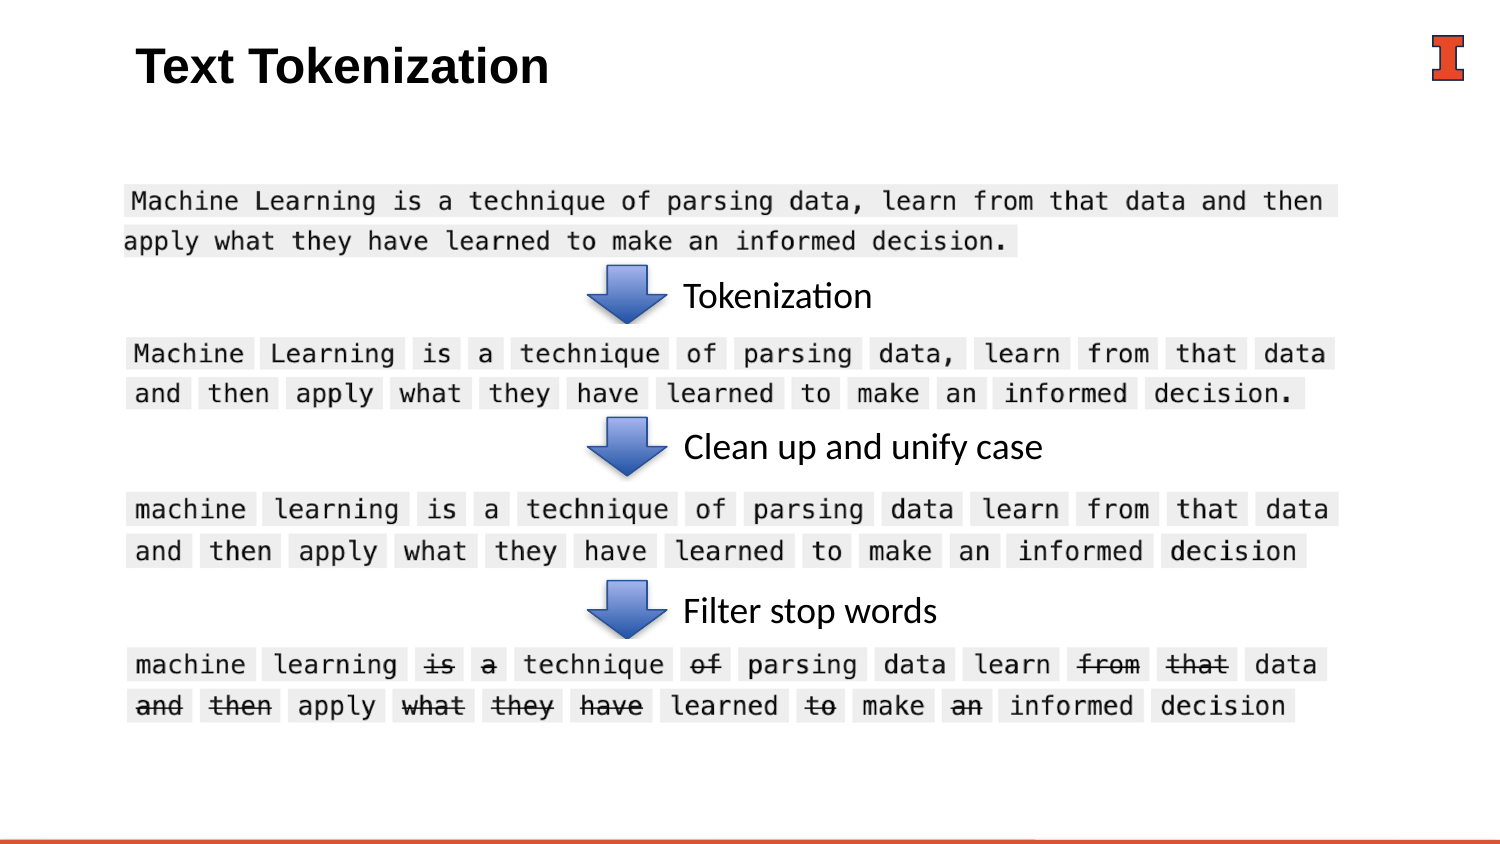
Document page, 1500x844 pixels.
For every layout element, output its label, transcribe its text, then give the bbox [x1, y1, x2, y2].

text_box Tokenization [668, 274, 888, 323]
text_box [586, 583, 668, 637]
picture [120, 324, 1345, 424]
picture [120, 173, 1345, 266]
picture [120, 481, 1345, 575]
title Text Tokenization [120, 26, 1390, 154]
text_box Filter stop words [668, 583, 953, 637]
picture [120, 638, 1345, 730]
text_box [586, 274, 668, 323]
text_box Clean up and unify case [669, 432, 1059, 475]
text_box [586, 432, 668, 477]
picture [1432, 35, 1464, 81]
